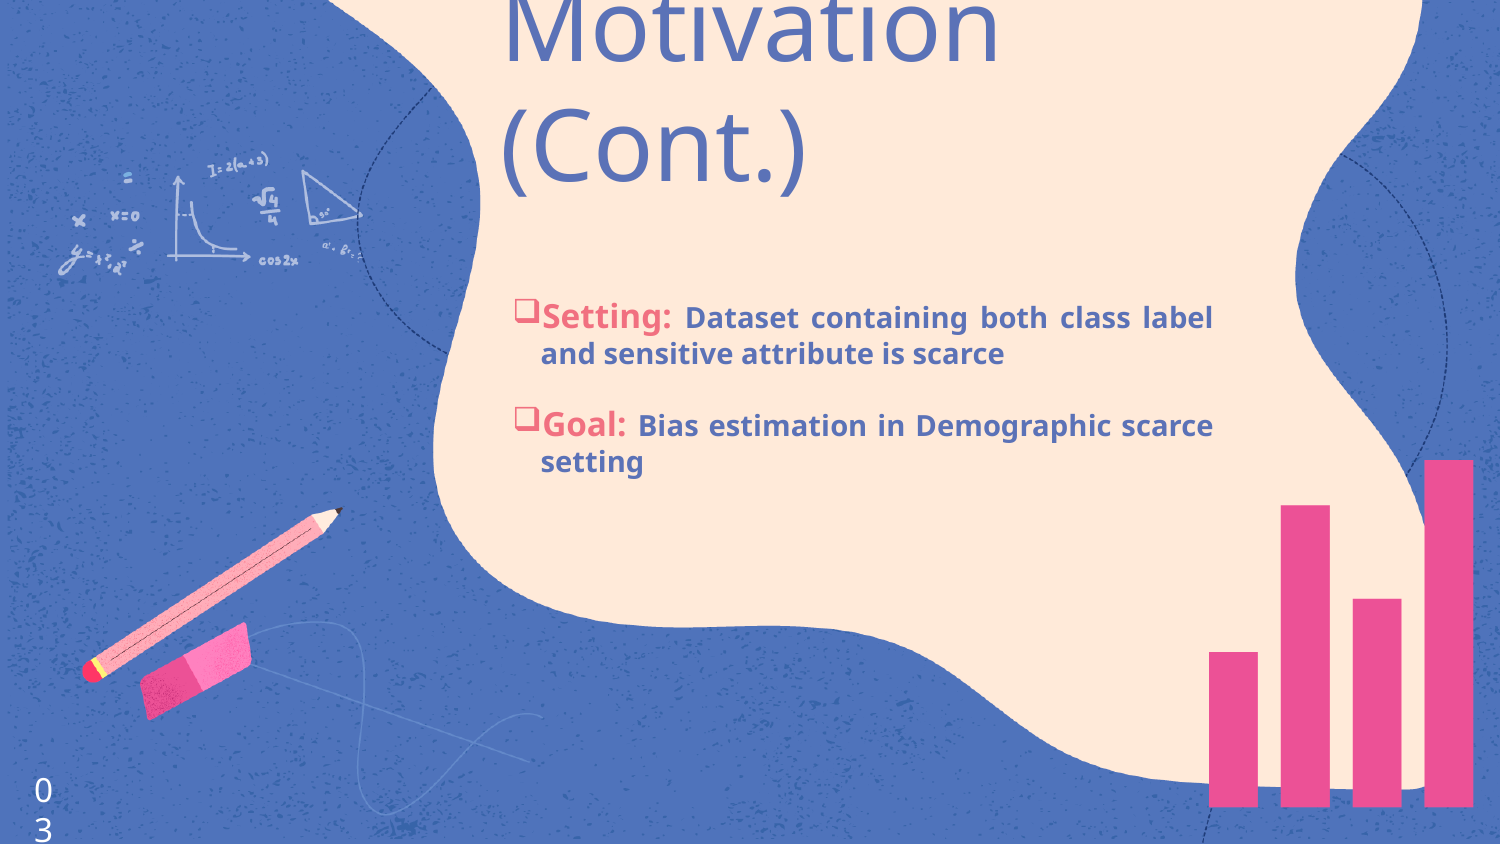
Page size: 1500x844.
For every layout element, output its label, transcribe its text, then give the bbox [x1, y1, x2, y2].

picture [0, 0, 1500, 844]
subtitle Setting: Dataset containing both class label and sensitive attribute is scarce Goal: Bias estimation in Demographic scarce setting [497, 280, 1230, 542]
title Motivation (Cont.) [485, 80, 1253, 217]
text_box 03 [19, 761, 82, 844]
